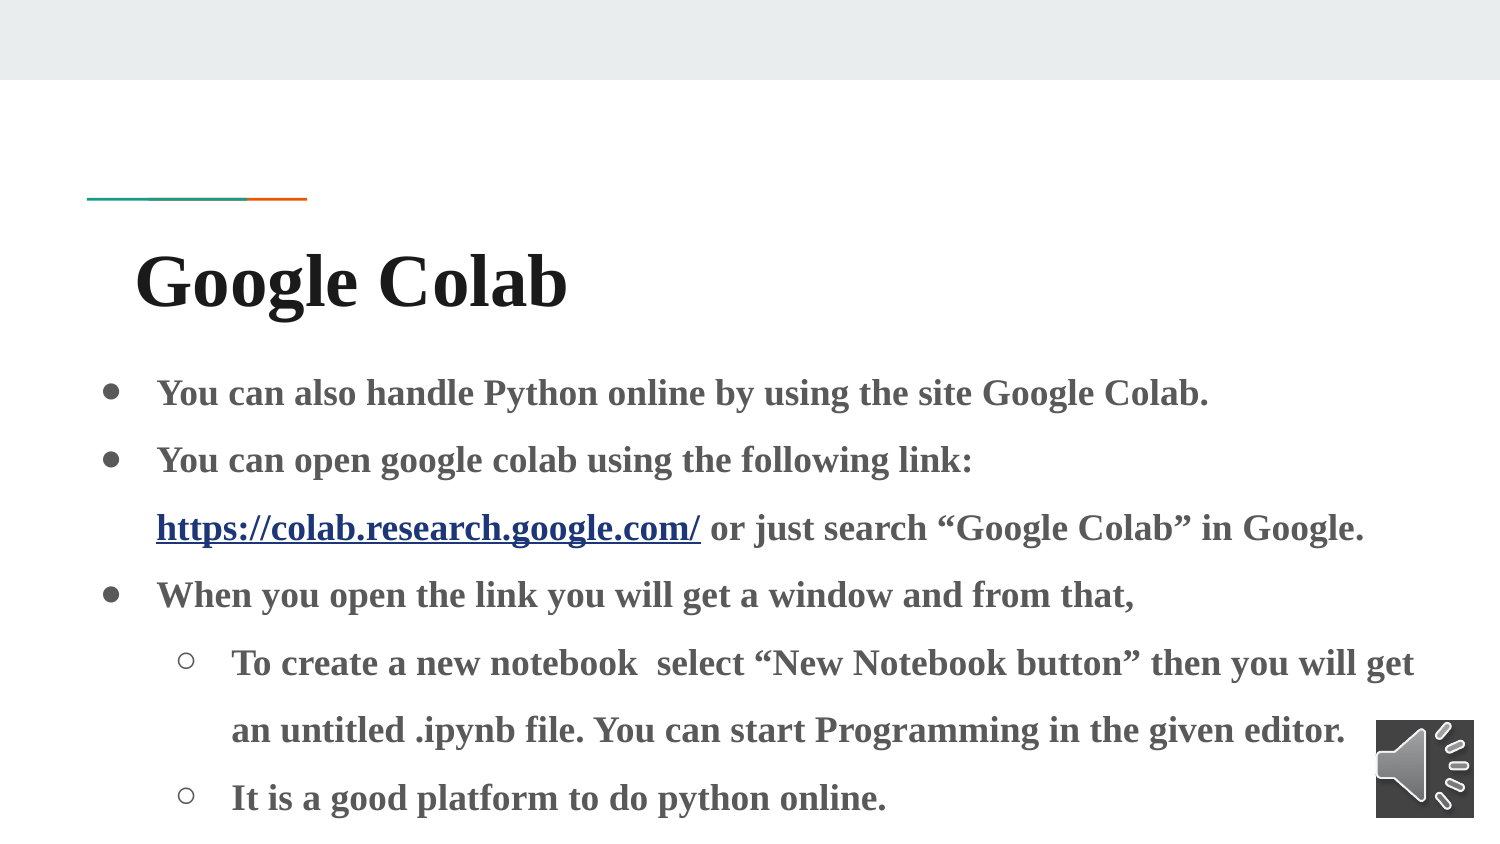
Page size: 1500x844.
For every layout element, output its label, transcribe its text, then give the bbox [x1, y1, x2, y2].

picture [1374, 718, 1476, 819]
list You can also handle Python online by using the site Google Colab. You can open google colab using the following link: https://colab.research.google.com/ or just search “Google Colab” in Google. When you open the link you will get a window and from that, To create a new notebook select “New Notebook button” then you will get an untitled .ipynb file. You can start Programming in the given editor. It is a good platform to do python online. [66, 330, 1465, 844]
title Google Colab [119, 216, 1381, 305]
